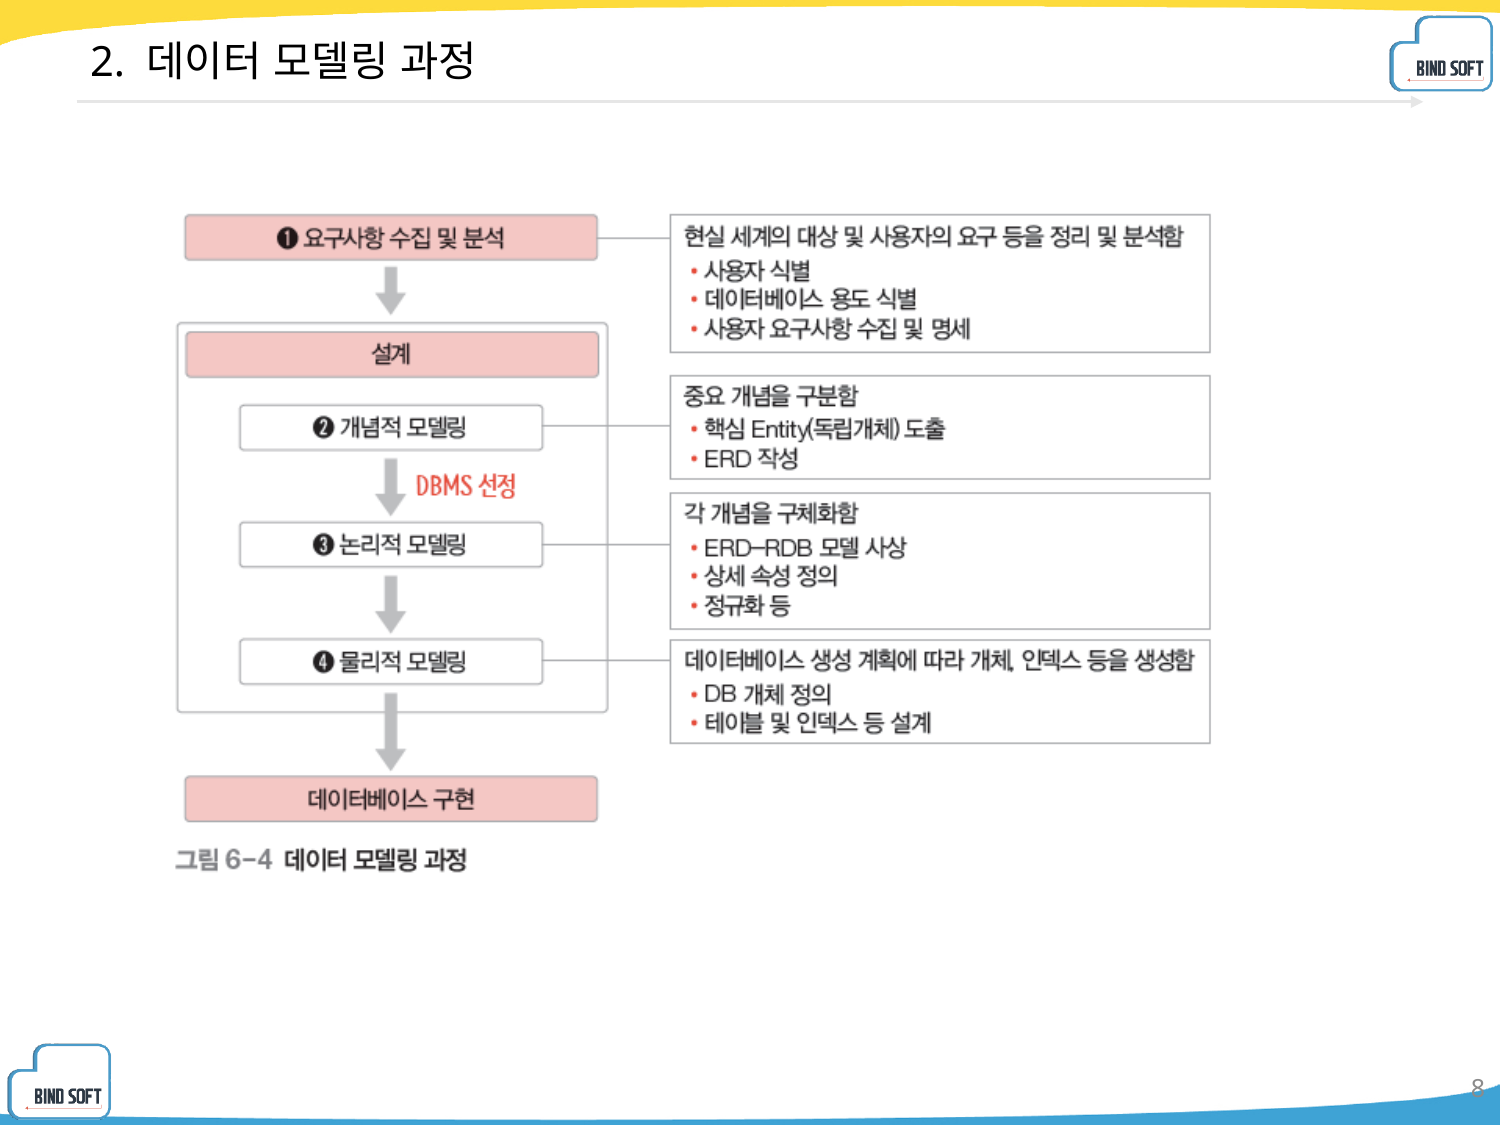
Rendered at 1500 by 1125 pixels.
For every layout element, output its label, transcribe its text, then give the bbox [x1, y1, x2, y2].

picture [0, 0, 1500, 96]
slide_number 8 [1149, 1068, 1500, 1111]
picture [0, 1003, 1500, 1125]
picture [170, 207, 1222, 885]
title 2. 데이터 모델링 과정 [75, 11, 1425, 108]
